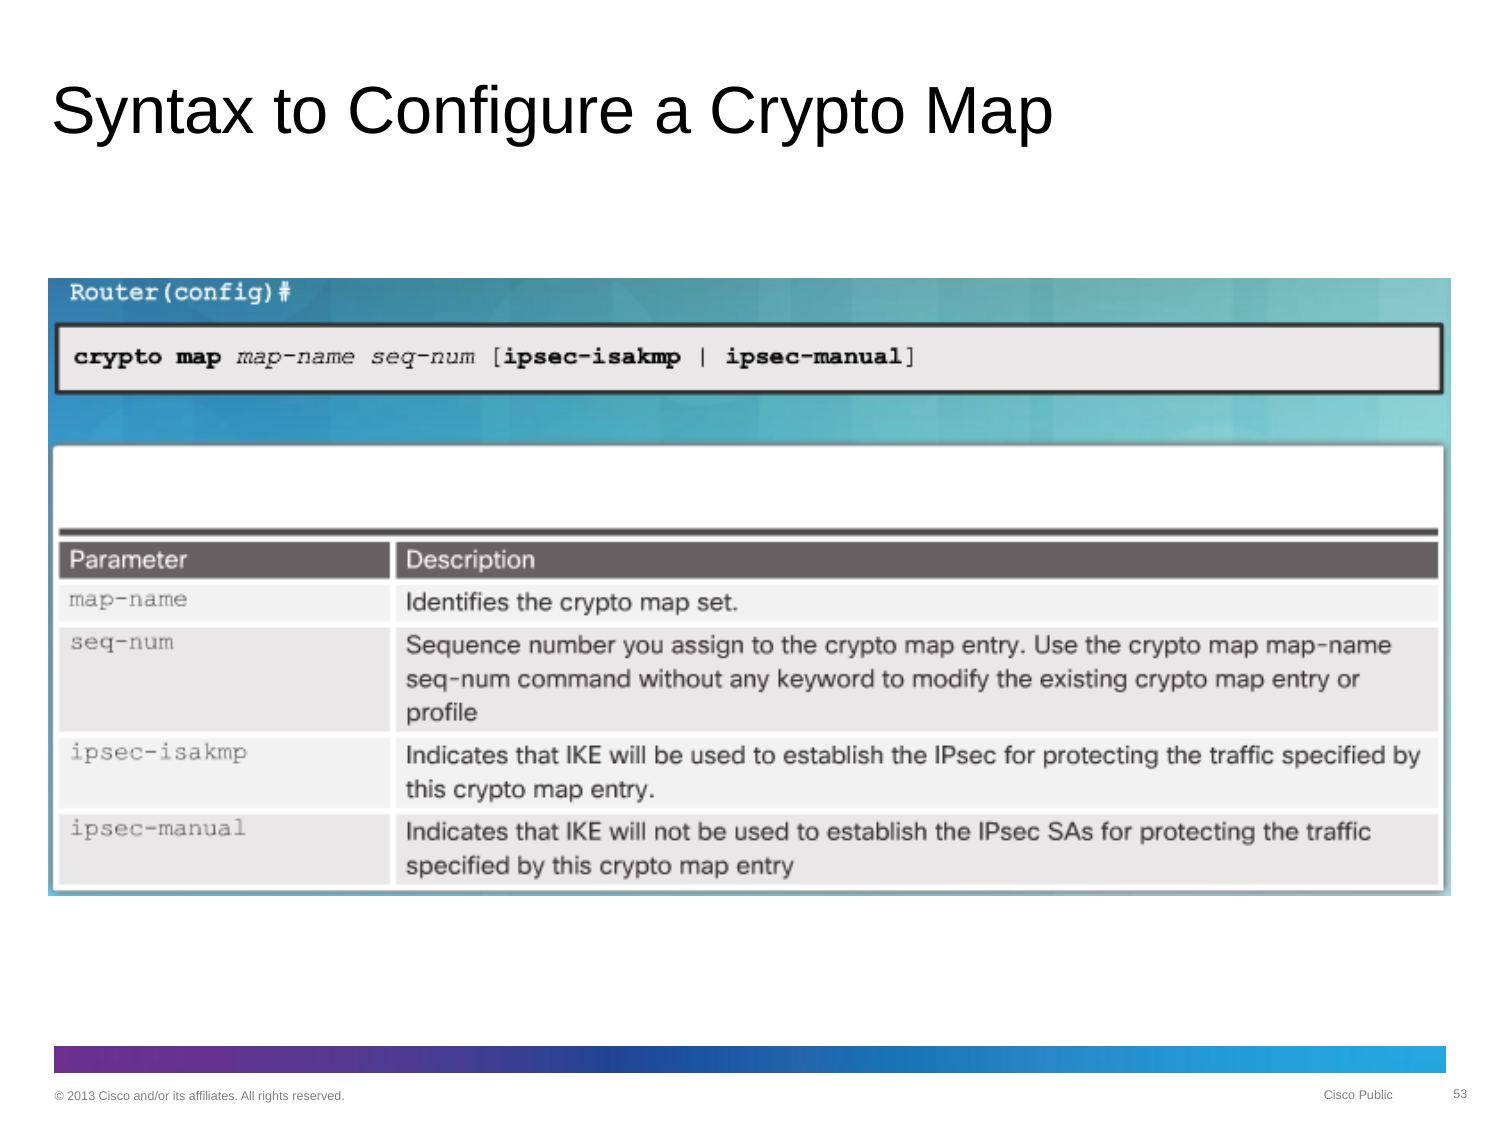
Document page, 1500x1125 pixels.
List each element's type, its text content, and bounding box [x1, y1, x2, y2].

title Syntax to Configure a Crypto Map [37, 17, 1447, 155]
picture [54, 1046, 1446, 1073]
picture [48, 278, 1452, 896]
